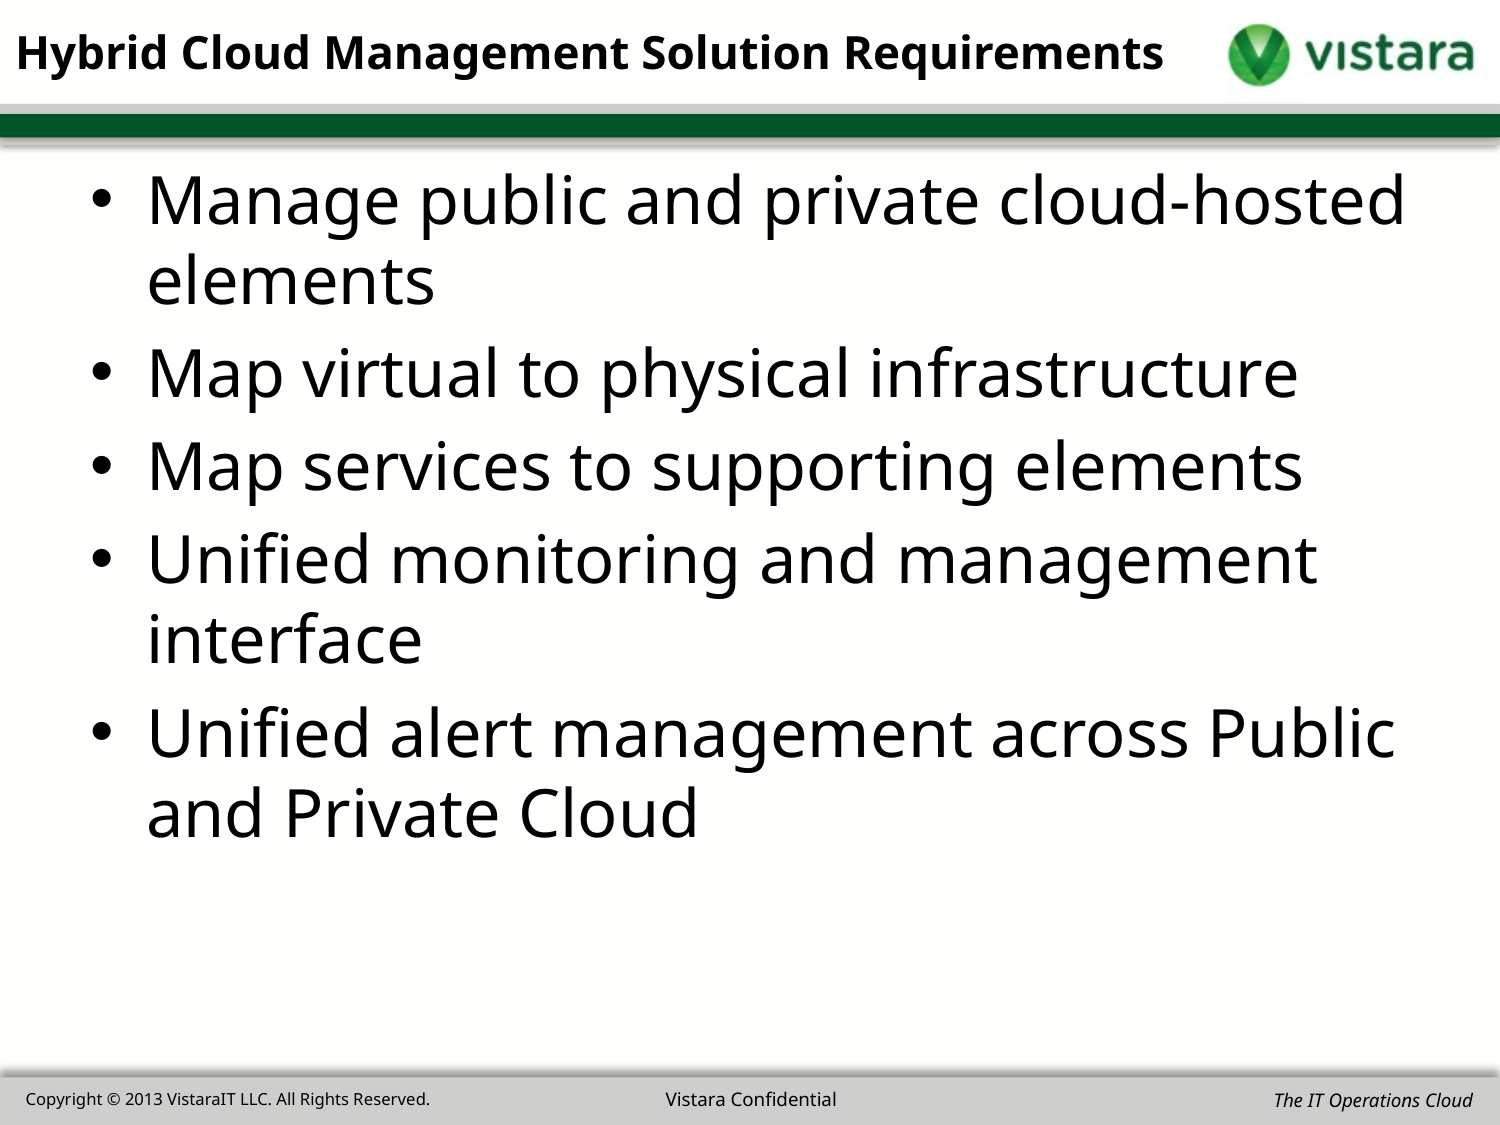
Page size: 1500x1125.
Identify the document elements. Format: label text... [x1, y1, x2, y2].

list Manage public and private cloud-hosted elements Map virtual to physical infrastructure Map services to supporting elements Unified monitoring and management interface Unified alert management across Public and Private Cloud [74, 149, 1426, 976]
picture [1222, 0, 1500, 104]
title Hybrid Cloud Management Solution Requirements [0, 0, 1222, 106]
